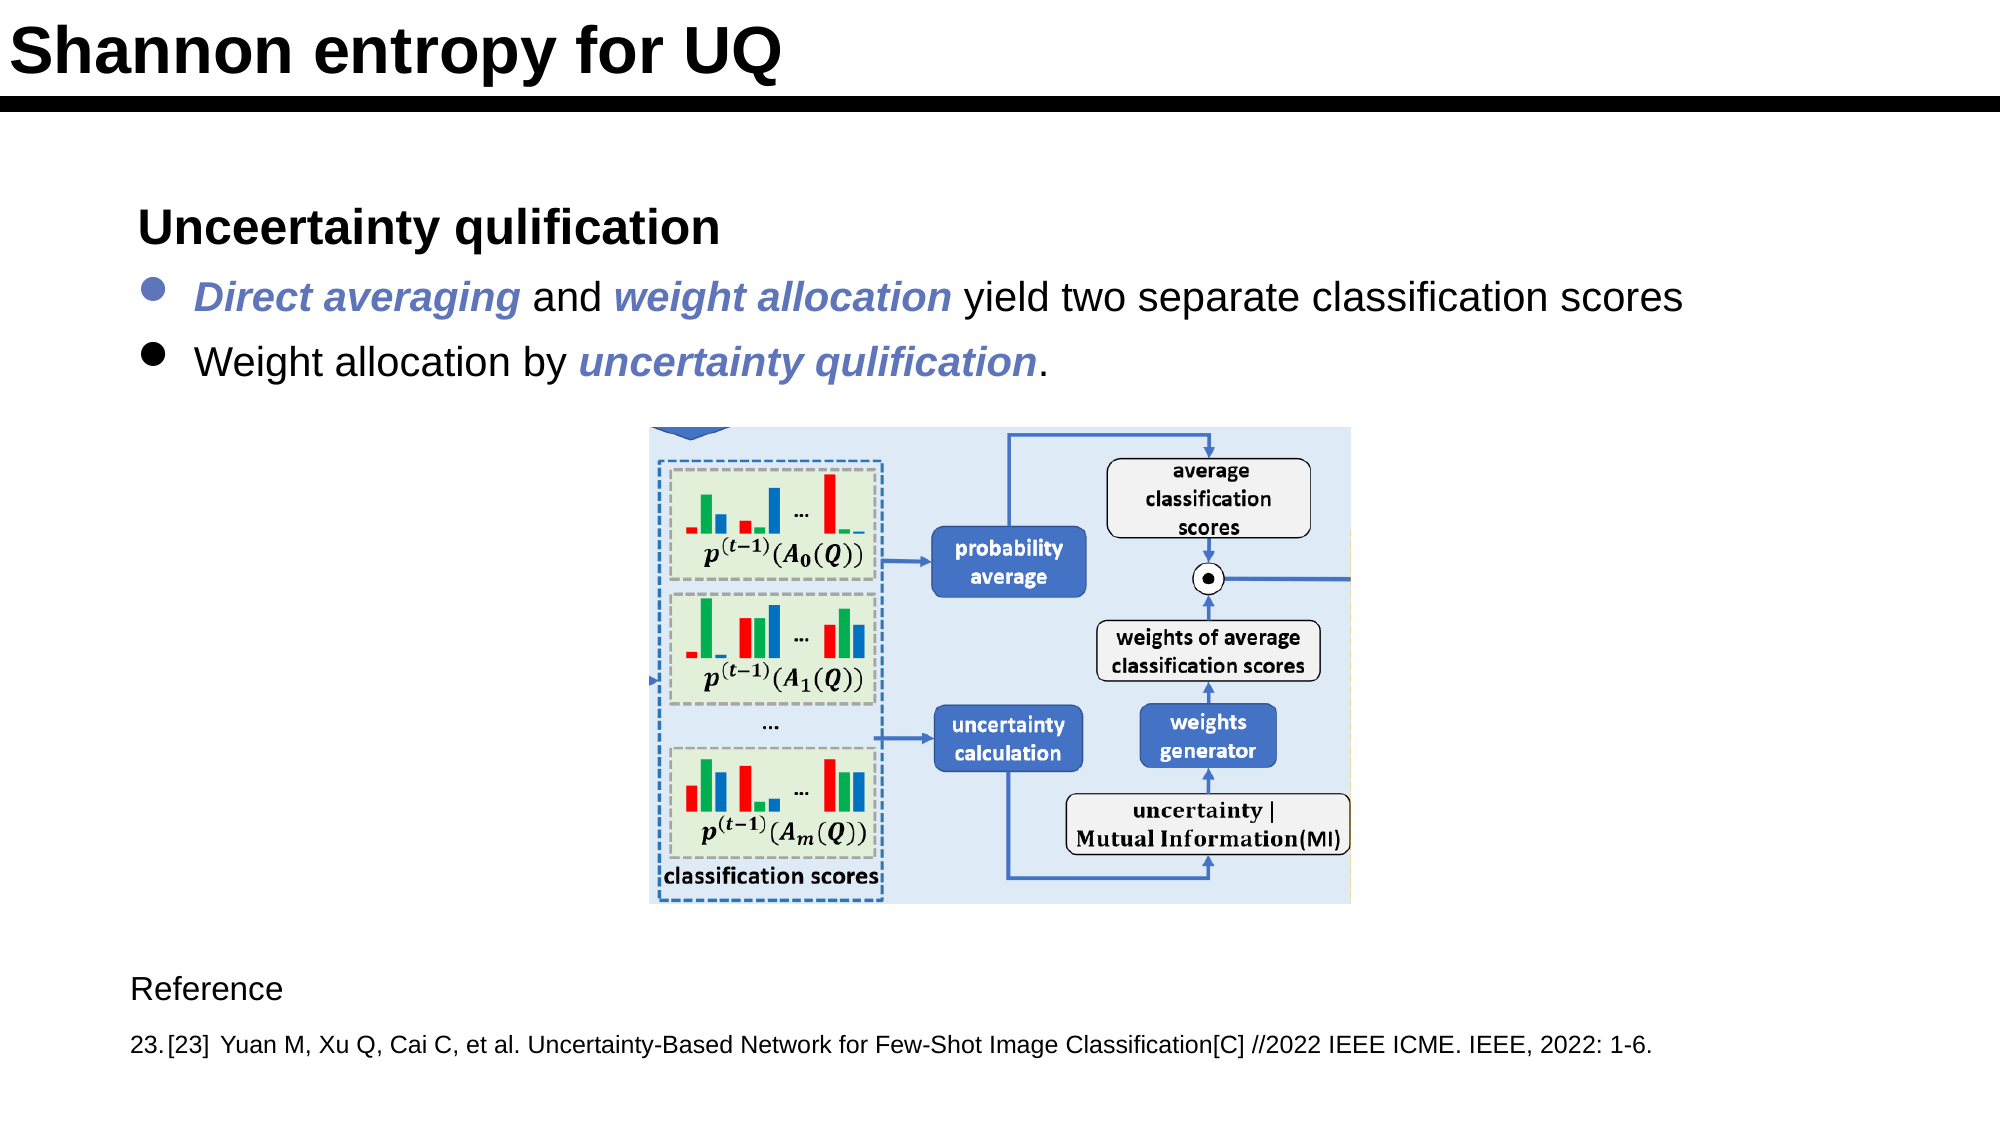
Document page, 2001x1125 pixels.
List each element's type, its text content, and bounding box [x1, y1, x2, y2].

picture [649, 427, 1351, 904]
text_box Shannon entropy for UQ [0, 0, 1696, 95]
text_box Unceertainty qulification Direct averaging and weight allocation yield two separate classification scores Weight allocation by uncertainty qulification. [123, 169, 1713, 392]
text_box Reference [23] Yuan M, Xu Q, Cai C, et al. Uncertainty-Based Network for Few-Shot Image Classification[C] //2022 IEEE ICME. IEEE, 2022: 1-6. [115, 959, 1938, 1069]
